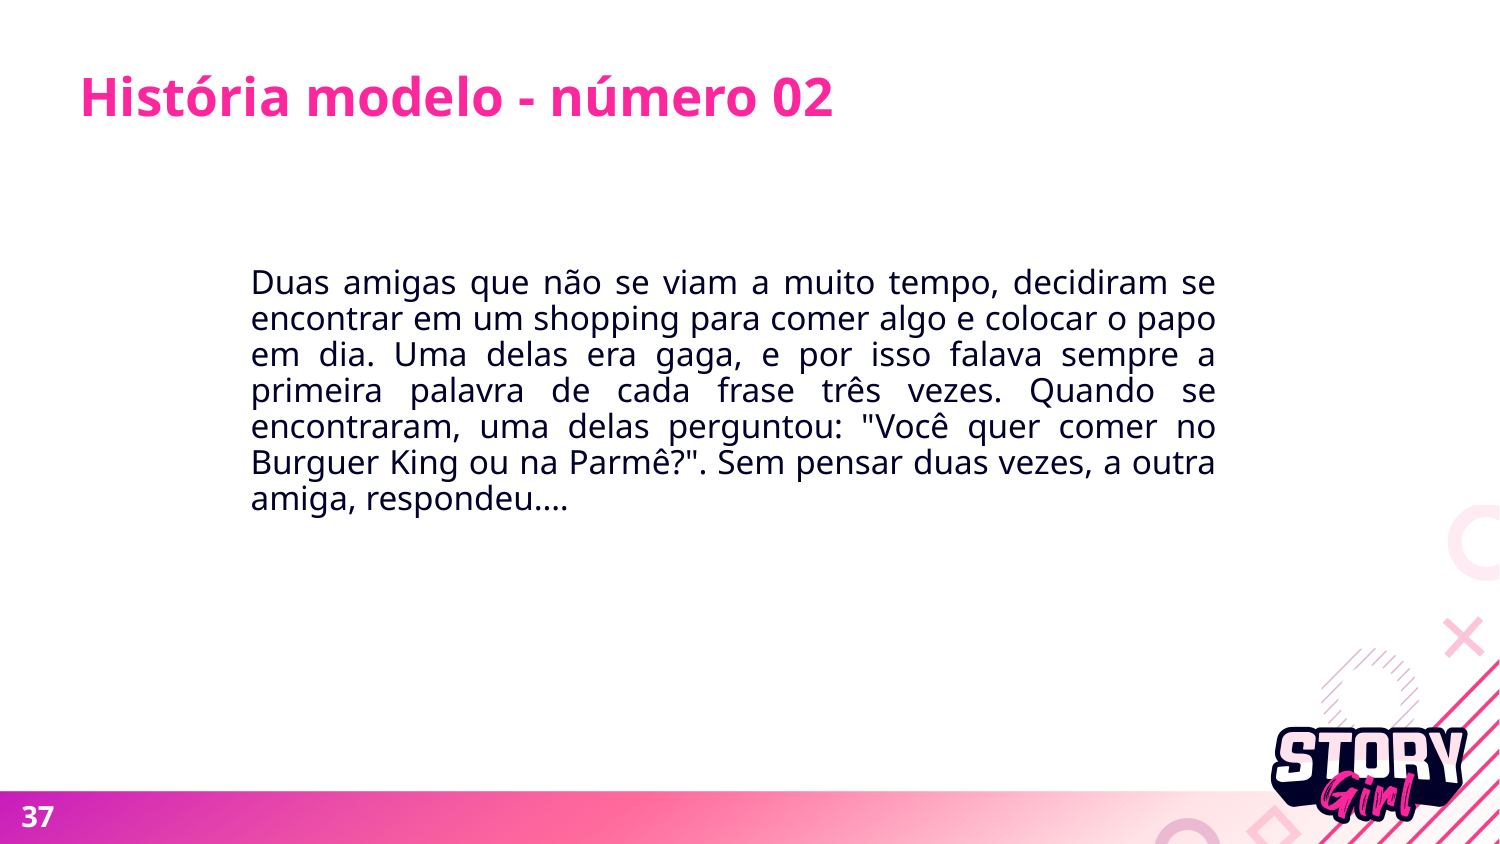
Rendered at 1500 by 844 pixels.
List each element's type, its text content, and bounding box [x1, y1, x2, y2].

slide_number ‹#› [0, 785, 77, 844]
list Duas amigas que não se viam a muito tempo, decidiram se encontrar em um shopping para comer algo e colocar o papo em dia. Uma delas era gaga, e por isso falava sempre a primeira palavra de cada frase três vezes. Quando se encontraram, uma delas perguntou: "Você quer comer no Burguer King ou na Parmê?". Sem pensar duas vezes, a outra amiga, respondeu…. [85, 194, 1234, 741]
picture [77, 505, 1500, 844]
title História modelo - número 02 [64, 48, 1434, 142]
